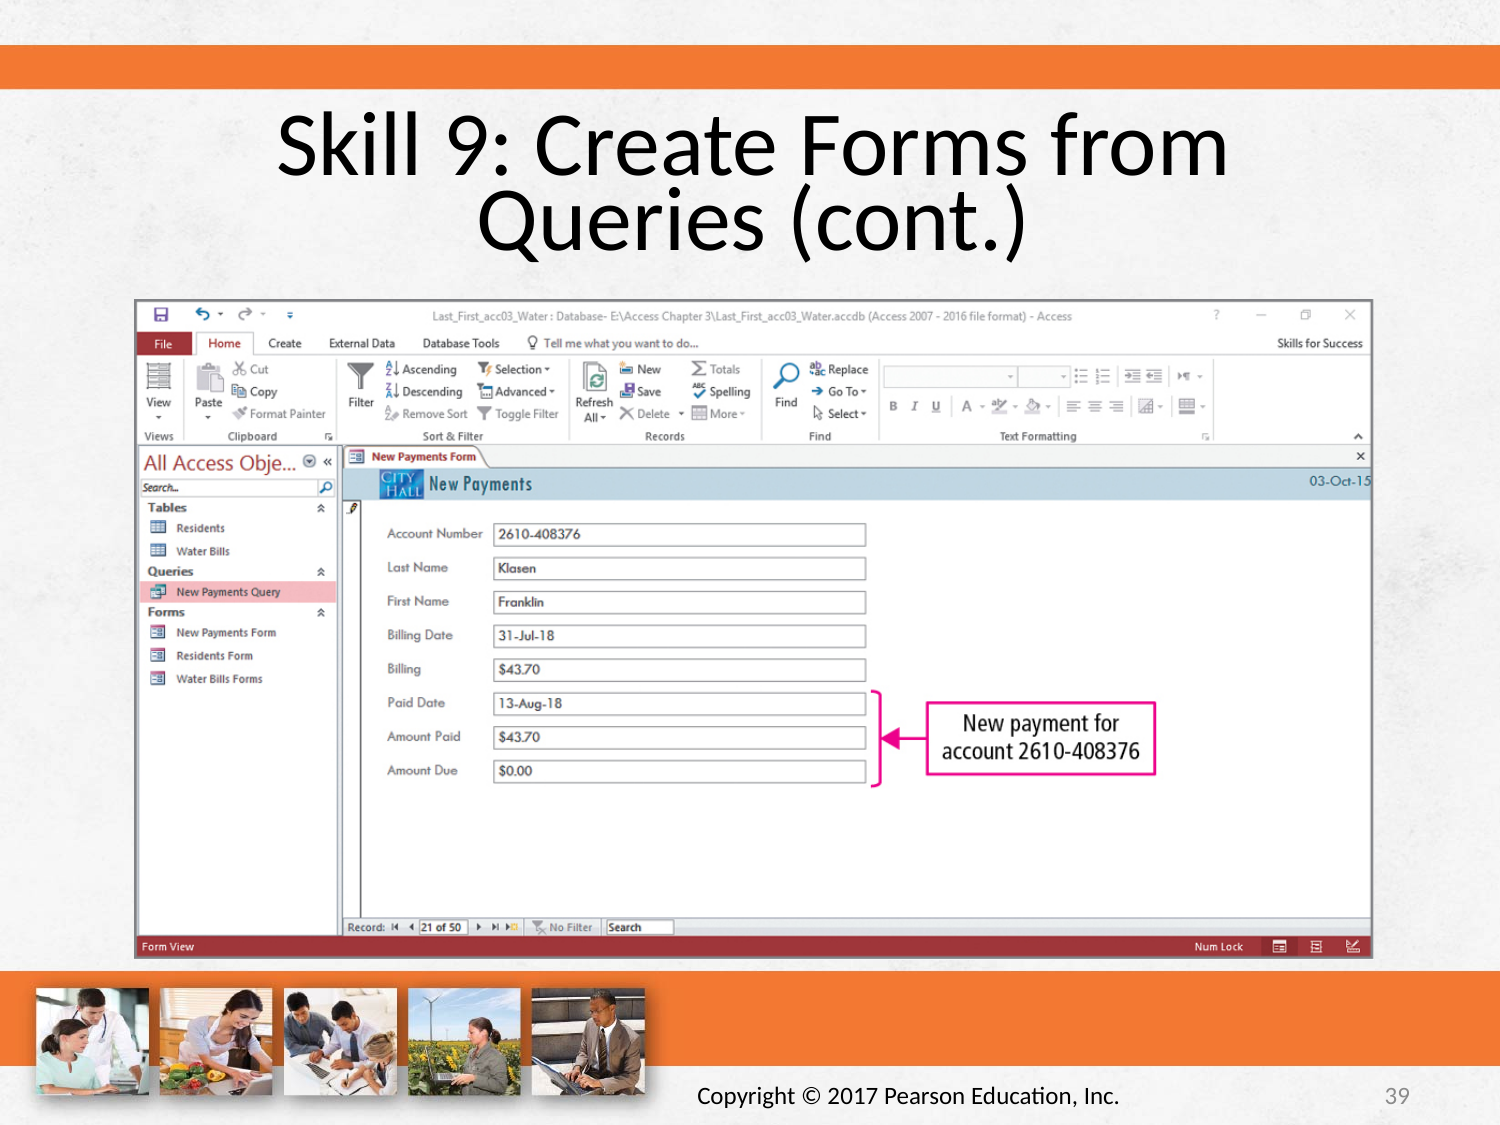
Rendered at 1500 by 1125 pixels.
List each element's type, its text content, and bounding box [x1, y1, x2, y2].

title Skill 9: Create Forms from Queries (cont.) [108, 112, 1401, 276]
footer Copyright © 2017 Pearson Education, Inc. [649, 1065, 1074, 1125]
picture [0, 0, 1500, 1125]
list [134, 299, 1374, 961]
slide_number 39 [1074, 1065, 1425, 1125]
